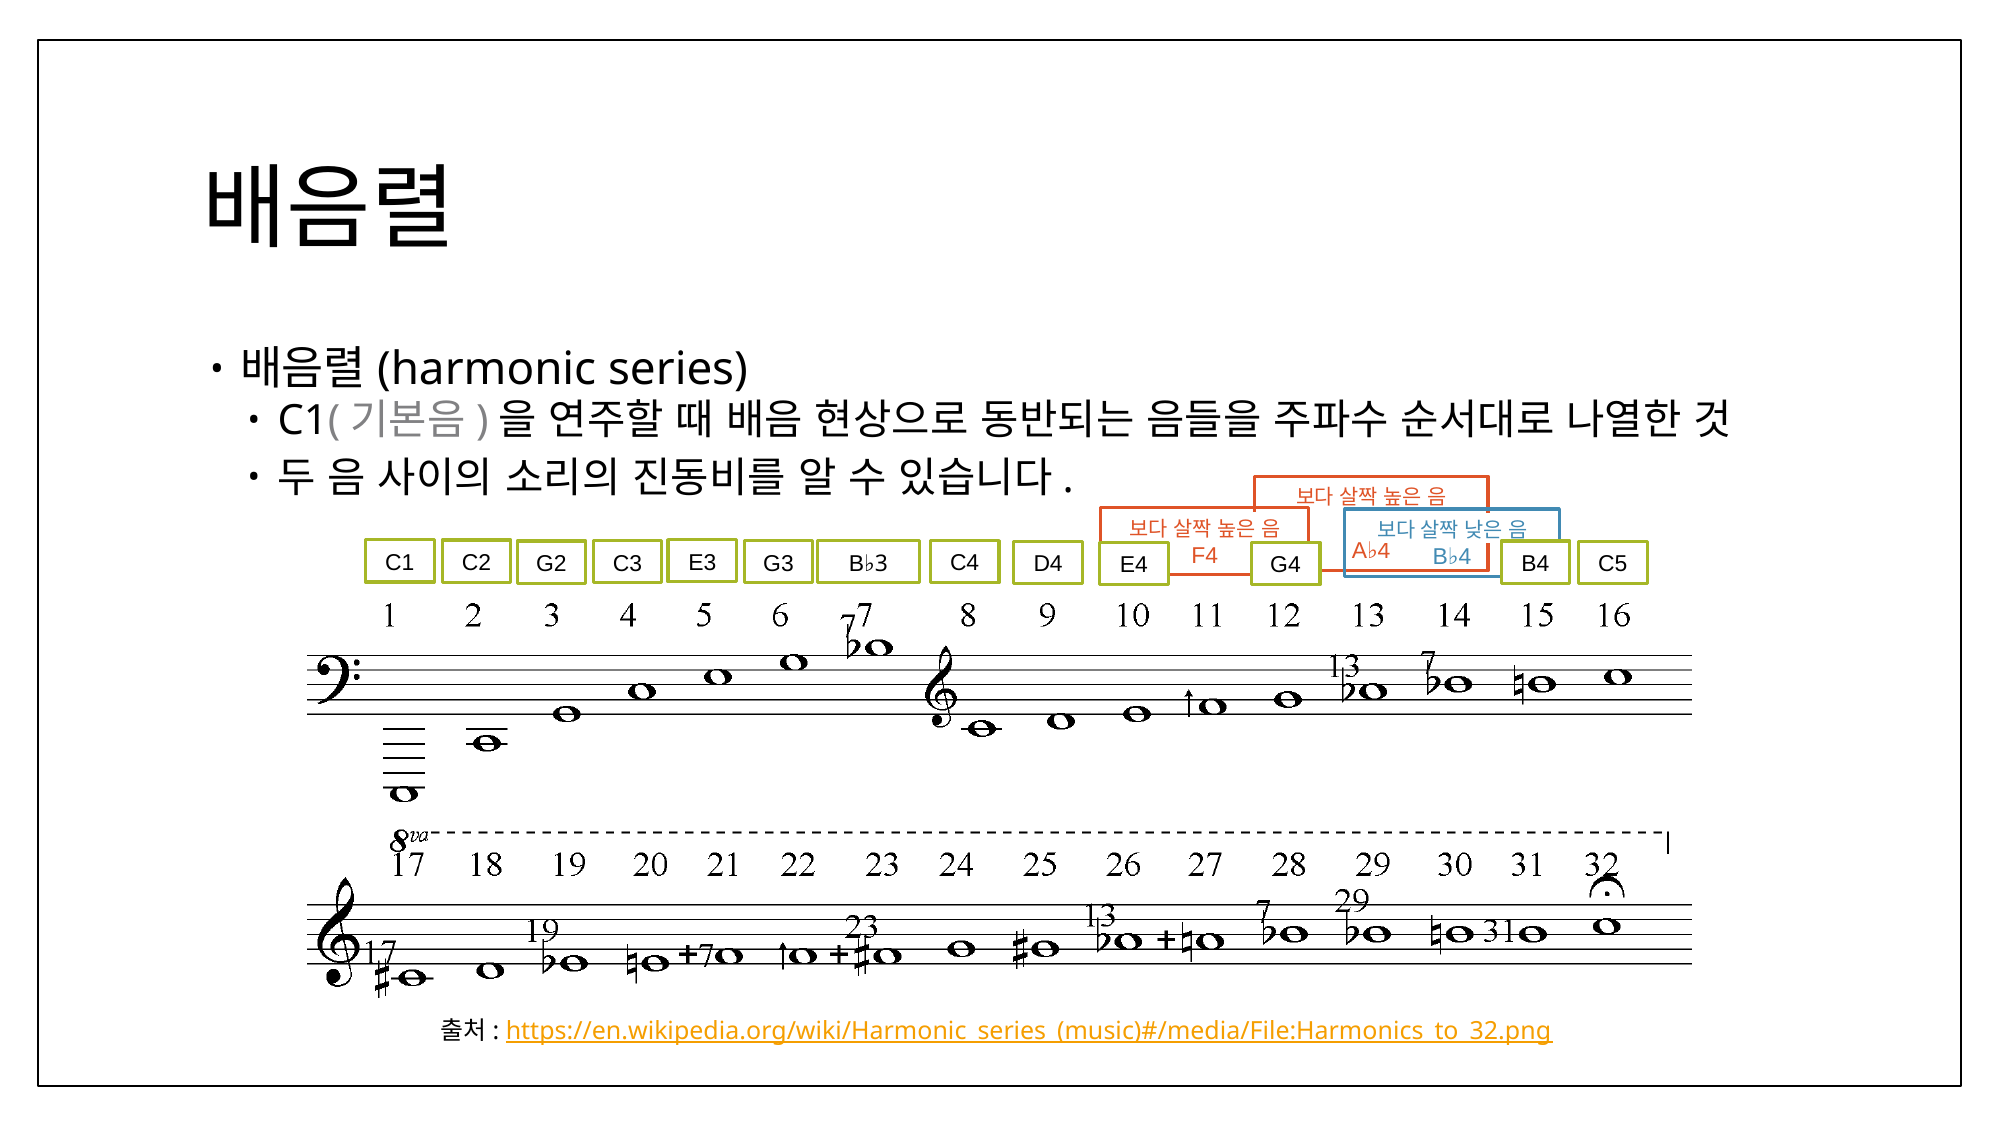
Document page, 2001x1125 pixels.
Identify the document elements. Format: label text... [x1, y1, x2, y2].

list 배음렬(harmonic series) C1(기본음)을 연주할 때 배음 현상으로 동반되는 음들을 주파수 순서대로 나열한 것 두 음 사이의 소리의 진동비를 알 수 있습니다. [187, 337, 1808, 1061]
title 배음렬 [187, 99, 1808, 323]
text_box G3 [743, 539, 814, 584]
text_box C4 [929, 539, 1001, 584]
text_box C2 [441, 538, 512, 584]
picture [289, 587, 1710, 1007]
text_box 보다 살짝 높은 음 A♭4 [1253, 475, 1490, 572]
text_box G2 [516, 539, 587, 585]
text_box 출처: https://en.wikipedia.org/wiki/Harmonic_series_(music)#/media/File:Harmonics_to_32.png [230, 1007, 1770, 1056]
text_box B4 [1500, 539, 1571, 585]
text_box C3 [592, 539, 663, 584]
text_box E4 [1098, 541, 1170, 585]
text_box 보다 살짝 낮은 음 B♭4 [1343, 507, 1561, 578]
text_box B♭3 [816, 539, 921, 584]
text_box C1 [364, 538, 436, 584]
text_box C5 [1577, 540, 1649, 585]
text_box G4 [1250, 541, 1322, 585]
text_box D4 [1012, 540, 1084, 585]
text_box 보다 살짝 높은 음 F4 [1099, 506, 1310, 576]
text_box E3 [666, 538, 738, 583]
